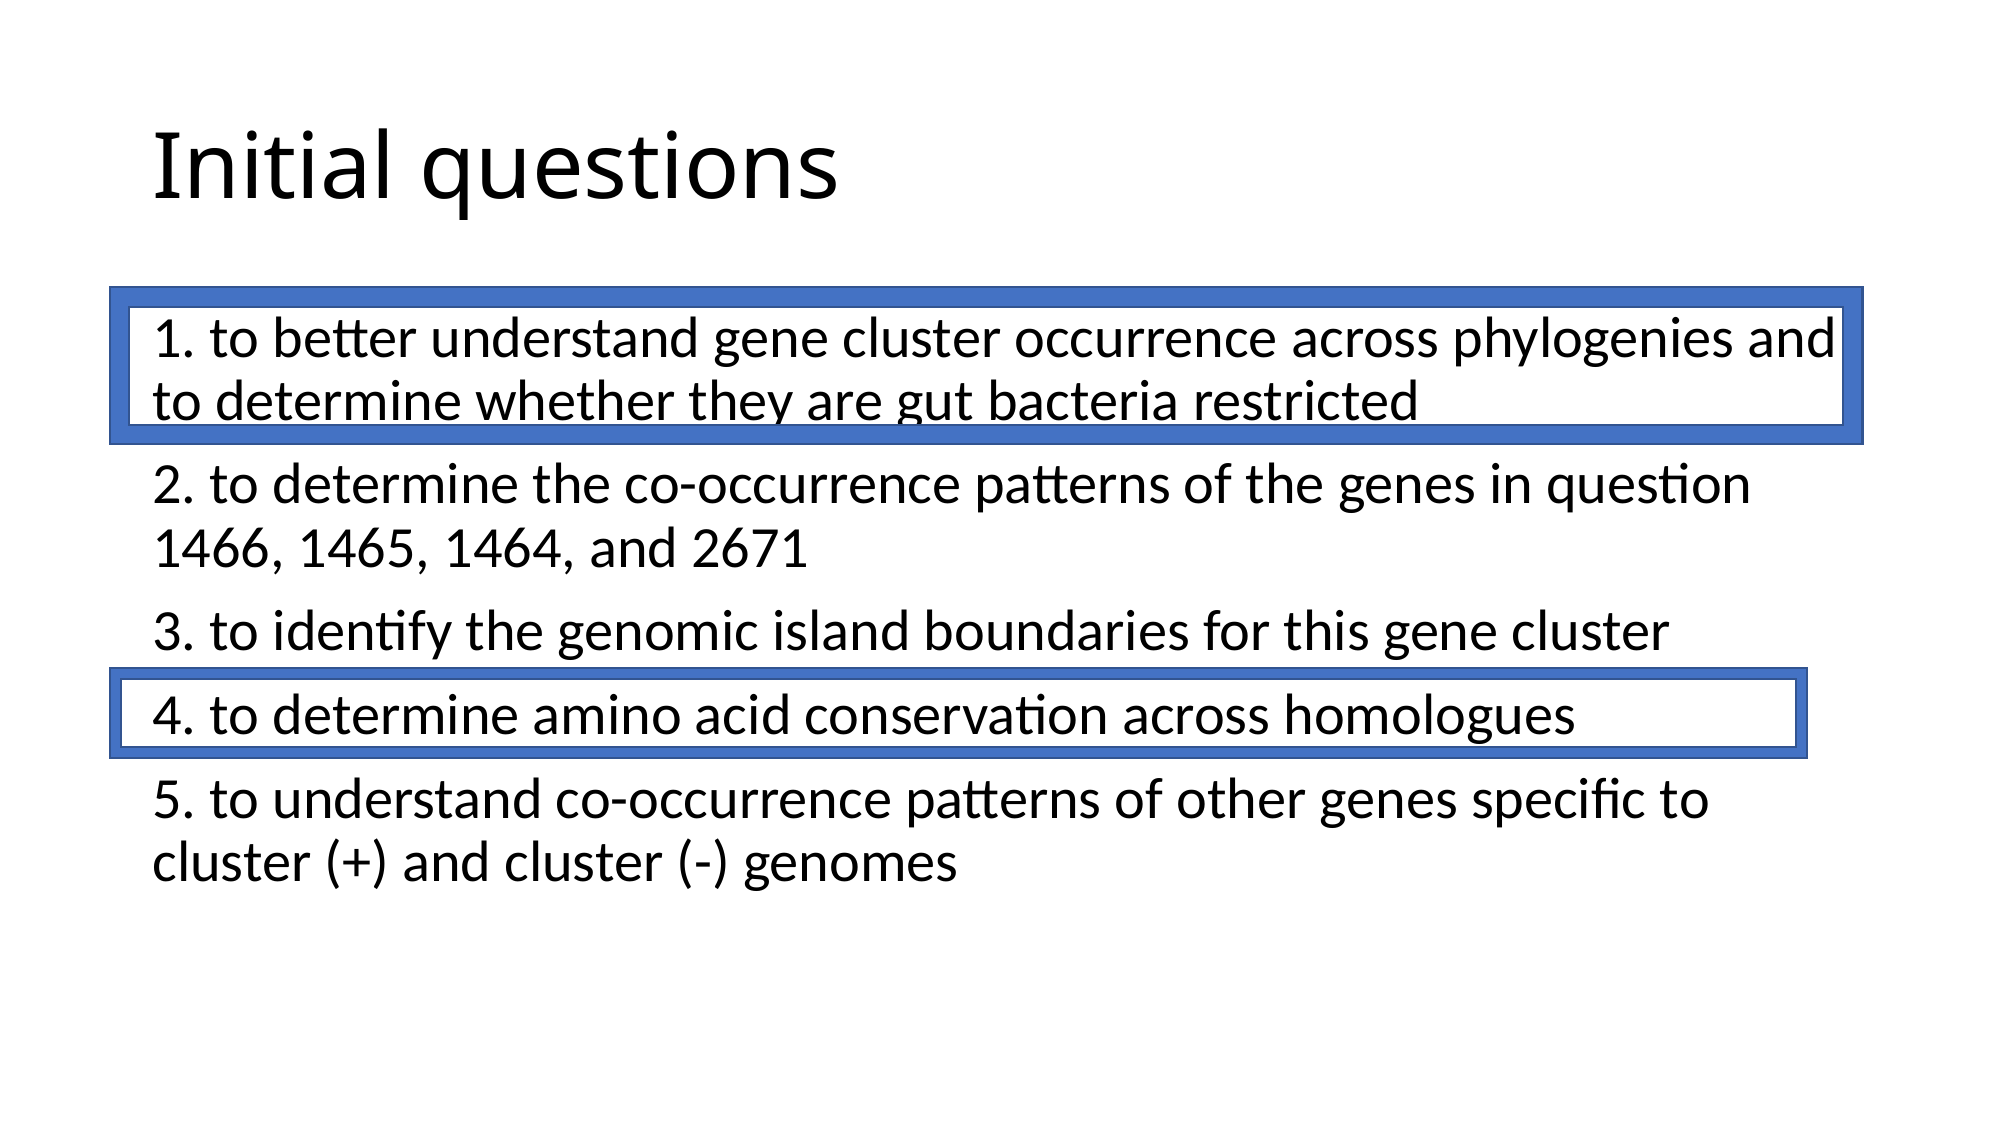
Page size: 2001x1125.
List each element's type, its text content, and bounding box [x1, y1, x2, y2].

list 1. to better understand gene cluster occurrence across phylogenies and to determine whether they are gut bacteria restricted 2. to determine the co-occurrence patterns of the genes in question 1466, 1465, 1464, and 2671 3. to identify the genomic island boundaries for this gene cluster 4. to determine amino acid conservation across homologues 5. to understand co-occurrence patterns of other genes specific to cluster (+) and cluster (-) genomes [137, 445, 1863, 1014]
list 1. to better understand gene cluster occurrence across phylogenies and to determine whether they are gut bacteria restricted 2. to determine the co-occurrence patterns of the genes in question 1466, 1465, 1464, and 2671 3. to identify the genomic island boundaries for this gene cluster 4. to determine amino acid conservation across homologues 5. to understand co-occurrence patterns of other genes specific to cluster (+) and cluster (-) genomes [137, 308, 1842, 424]
text_box [109, 667, 1808, 759]
title Initial questions [137, 59, 1863, 278]
text_box [109, 286, 1864, 445]
